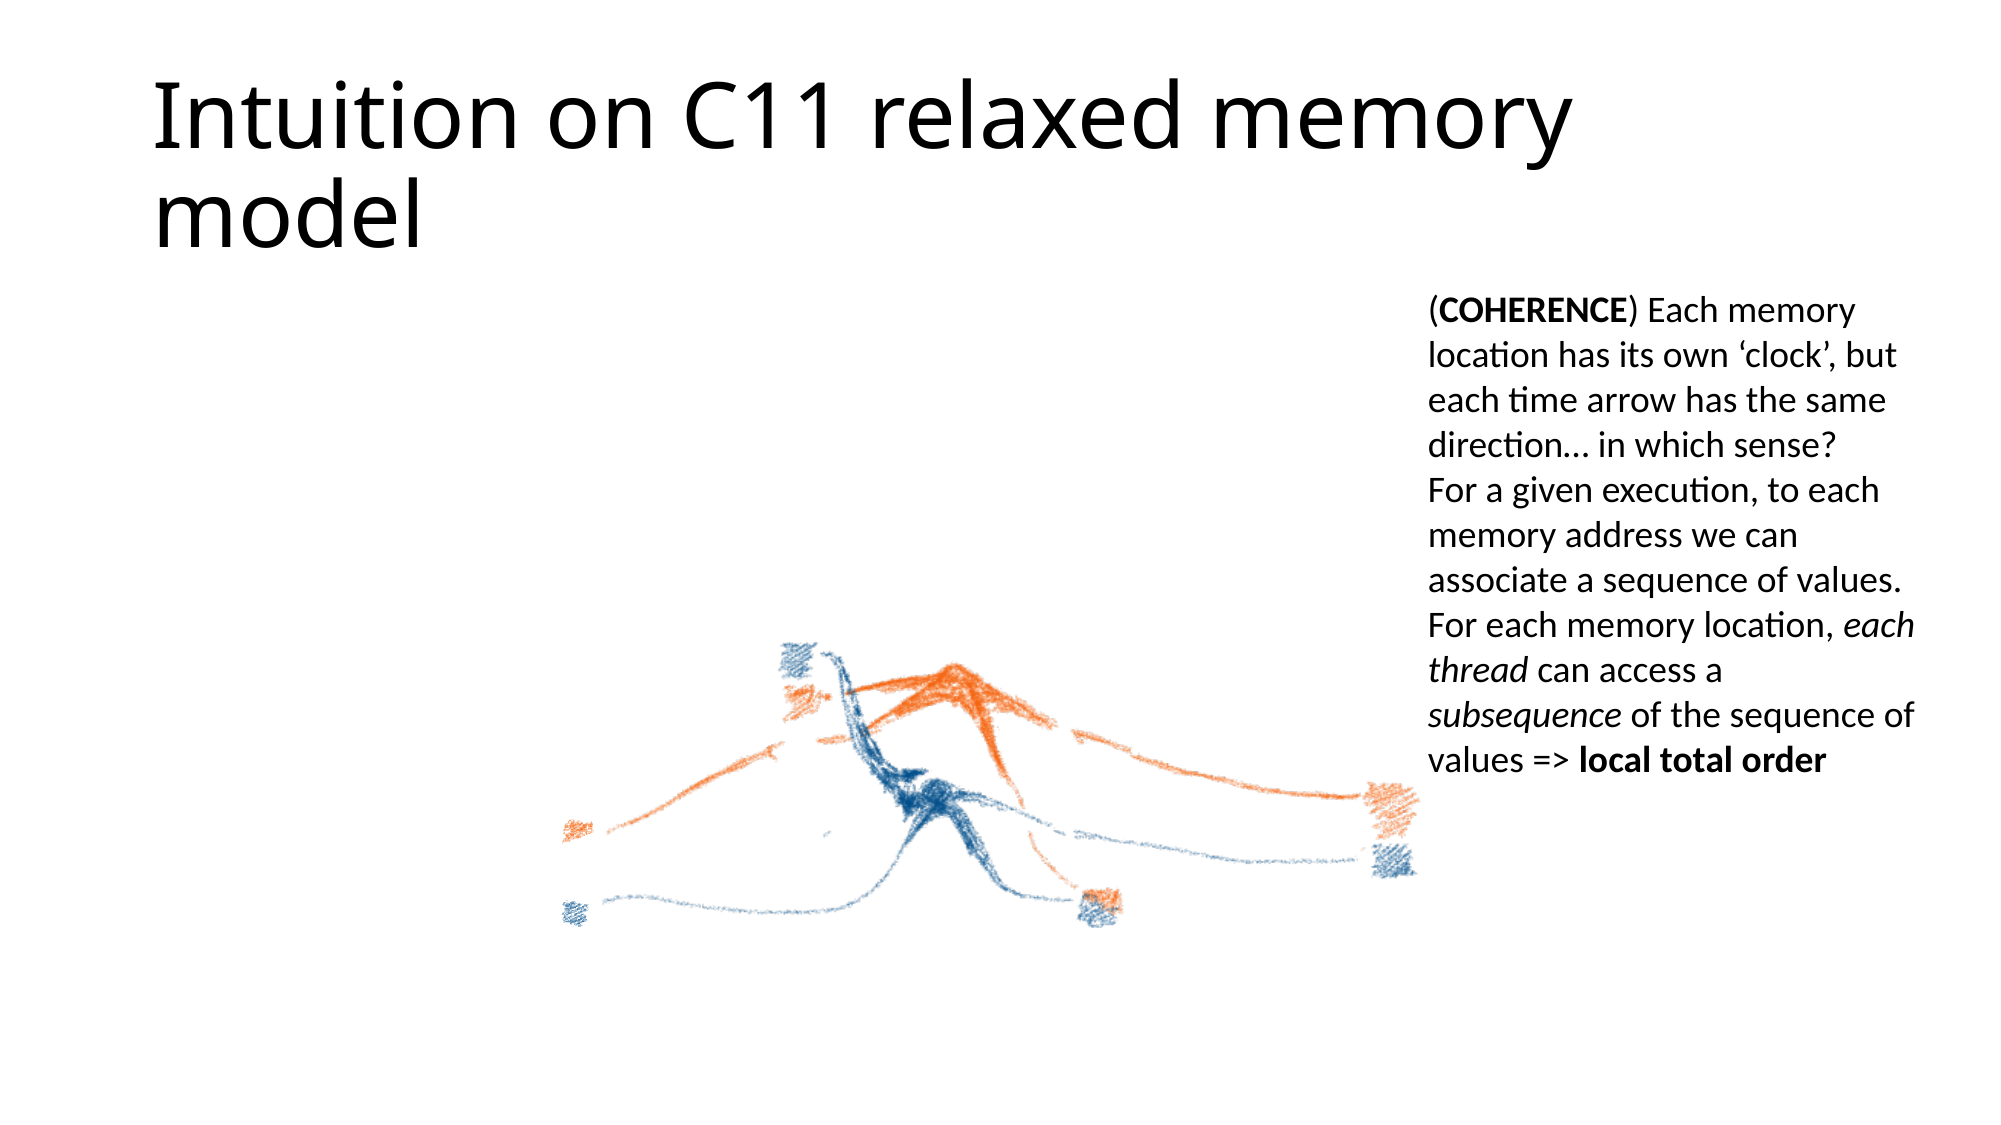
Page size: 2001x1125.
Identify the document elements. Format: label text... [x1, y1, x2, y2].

text_box (COHERENCE) Each memory location has its own ‘clock’, but each time arrow has the same direction… in which sense? For a given execution, to each memory address we can associate a sequence of values. For each memory location, each thread can access a subsequence of the sequence of values => local total order [1413, 277, 1937, 787]
title Intuition on C11 relaxed memory model [137, 59, 1863, 278]
picture [555, 608, 1430, 960]
